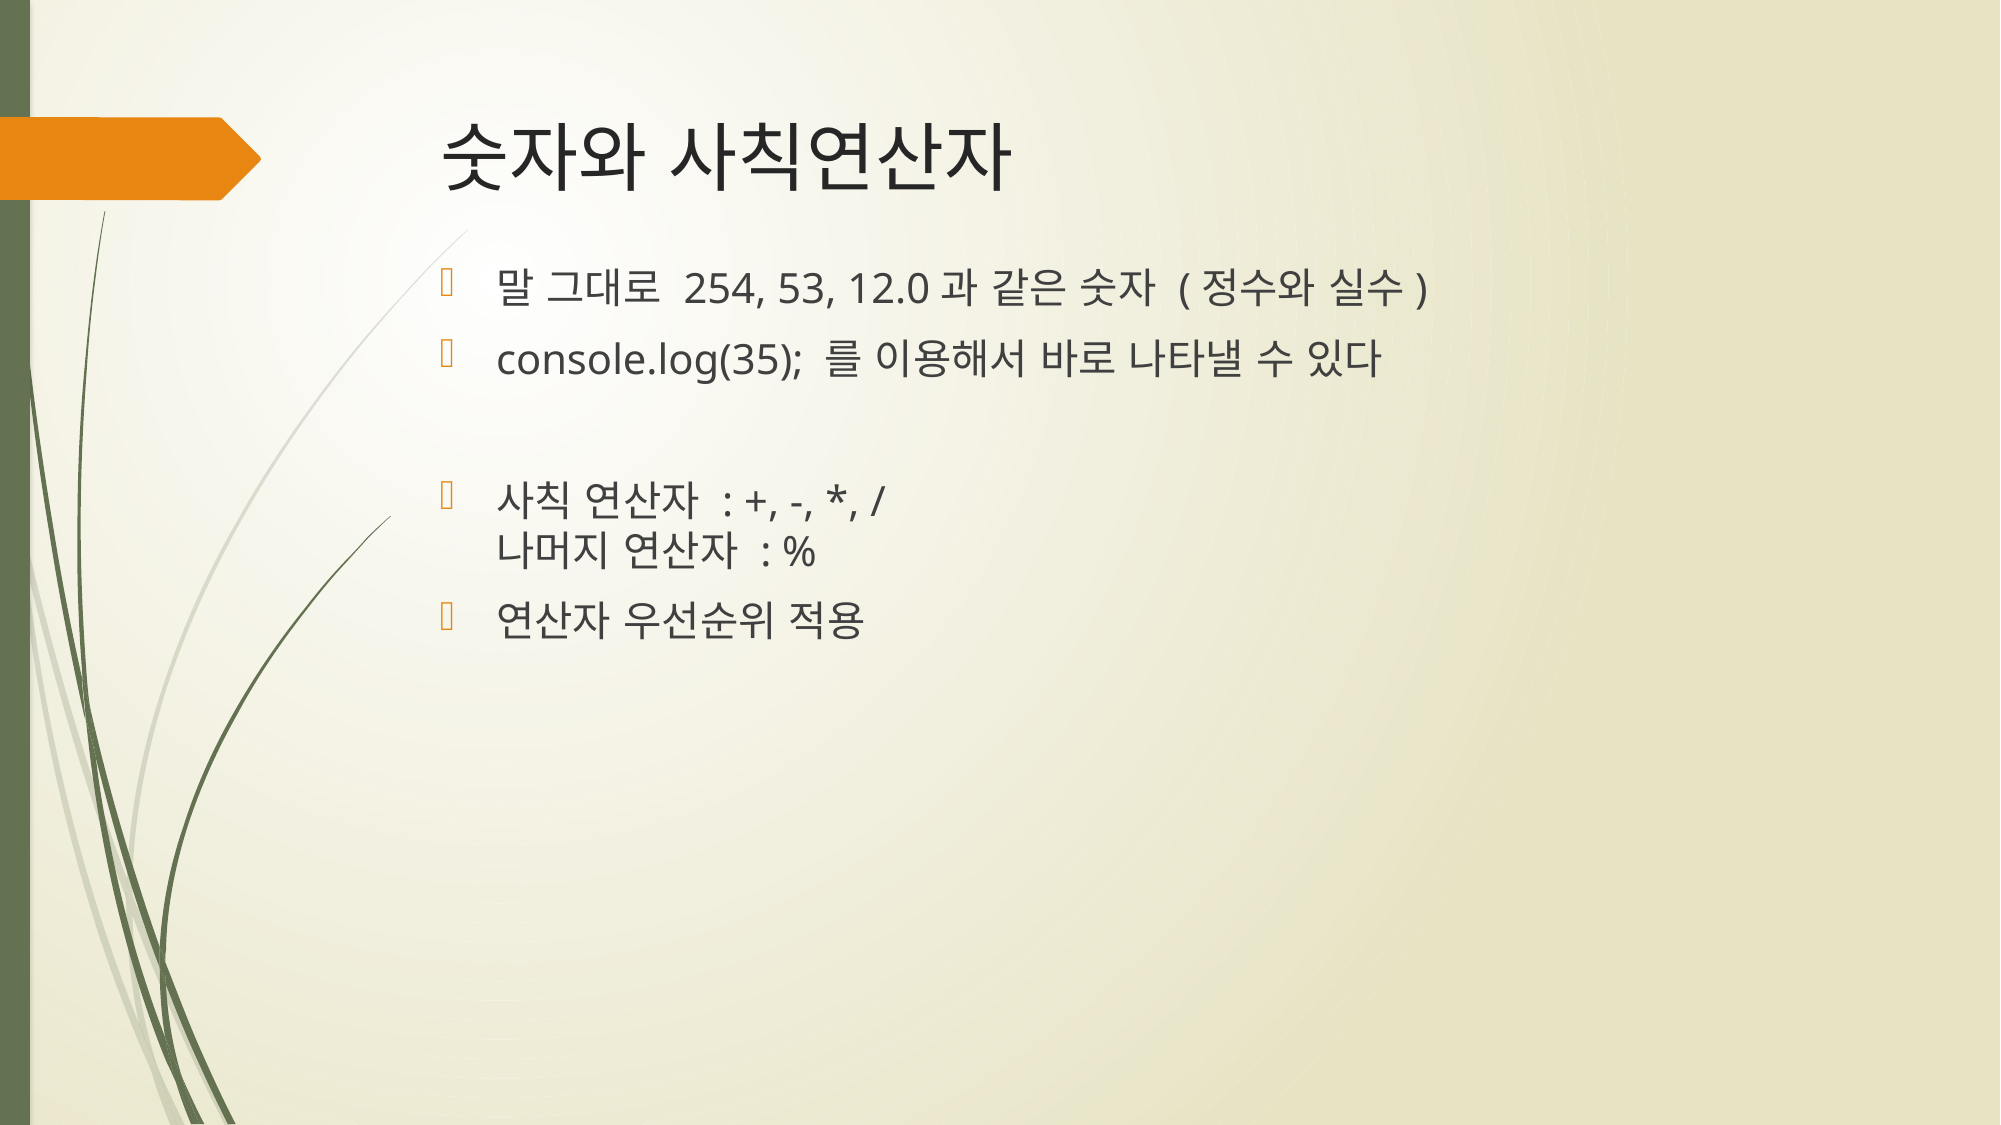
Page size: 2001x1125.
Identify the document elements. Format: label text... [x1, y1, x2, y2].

list 말 그대로 254, 53, 12.0과 같은 숫자 (정수와 실수) console.log(35); 를 이용해서 바로 나타낼 수 있다 사칙 연산자 : +, -, *, / 나머지 연산자 : % 연산자 우선순위 적용 [424, 254, 1888, 970]
title 숫자와 사칙연산자 [425, 102, 1888, 254]
